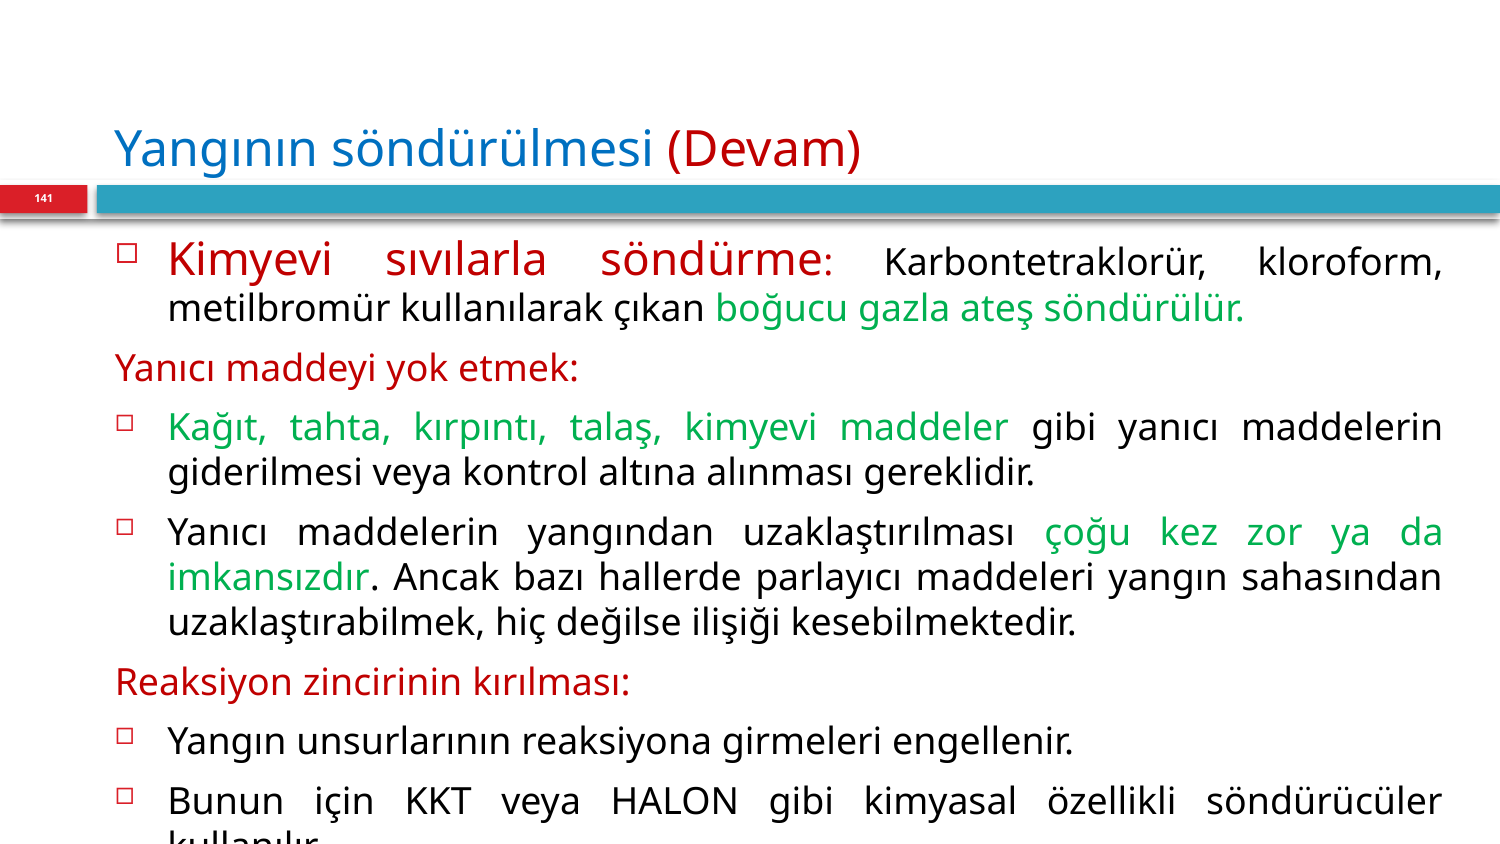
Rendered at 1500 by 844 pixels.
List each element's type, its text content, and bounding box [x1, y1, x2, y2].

title Yangının söndürülmesi (Devam) [99, 19, 1483, 185]
slide_number 141 [0, 184, 88, 215]
list Kimyevi sıvılarla söndürme: Karbontetraklorür, kloroform, metilbromür kullanılarak çıkan boğucu gazla ateş söndürülür. Yanıcı maddeyi yok etmek: Kağıt, tahta, kırpıntı, talaş, kimyevi maddeler gibi yanıcı maddelerin giderilmesi veya kontrol altına alınması gereklidir. Yanıcı maddelerin yangından uzaklaştırılması çoğu kez zor ya da imkansızdır. Ancak bazı hallerde parlayıcı maddeleri yangın sahasından uzaklaştırabilmek, hiç değilse ilişiği kesebilmektedir. Reaksiyon zincirinin kırılması: Yangın unsurlarının reaksiyona girmeleri engellenir. Bunun için KKT veya HALON gibi kimyasal özellikli söndürücüler kullanılır.. [99, 221, 1459, 824]
